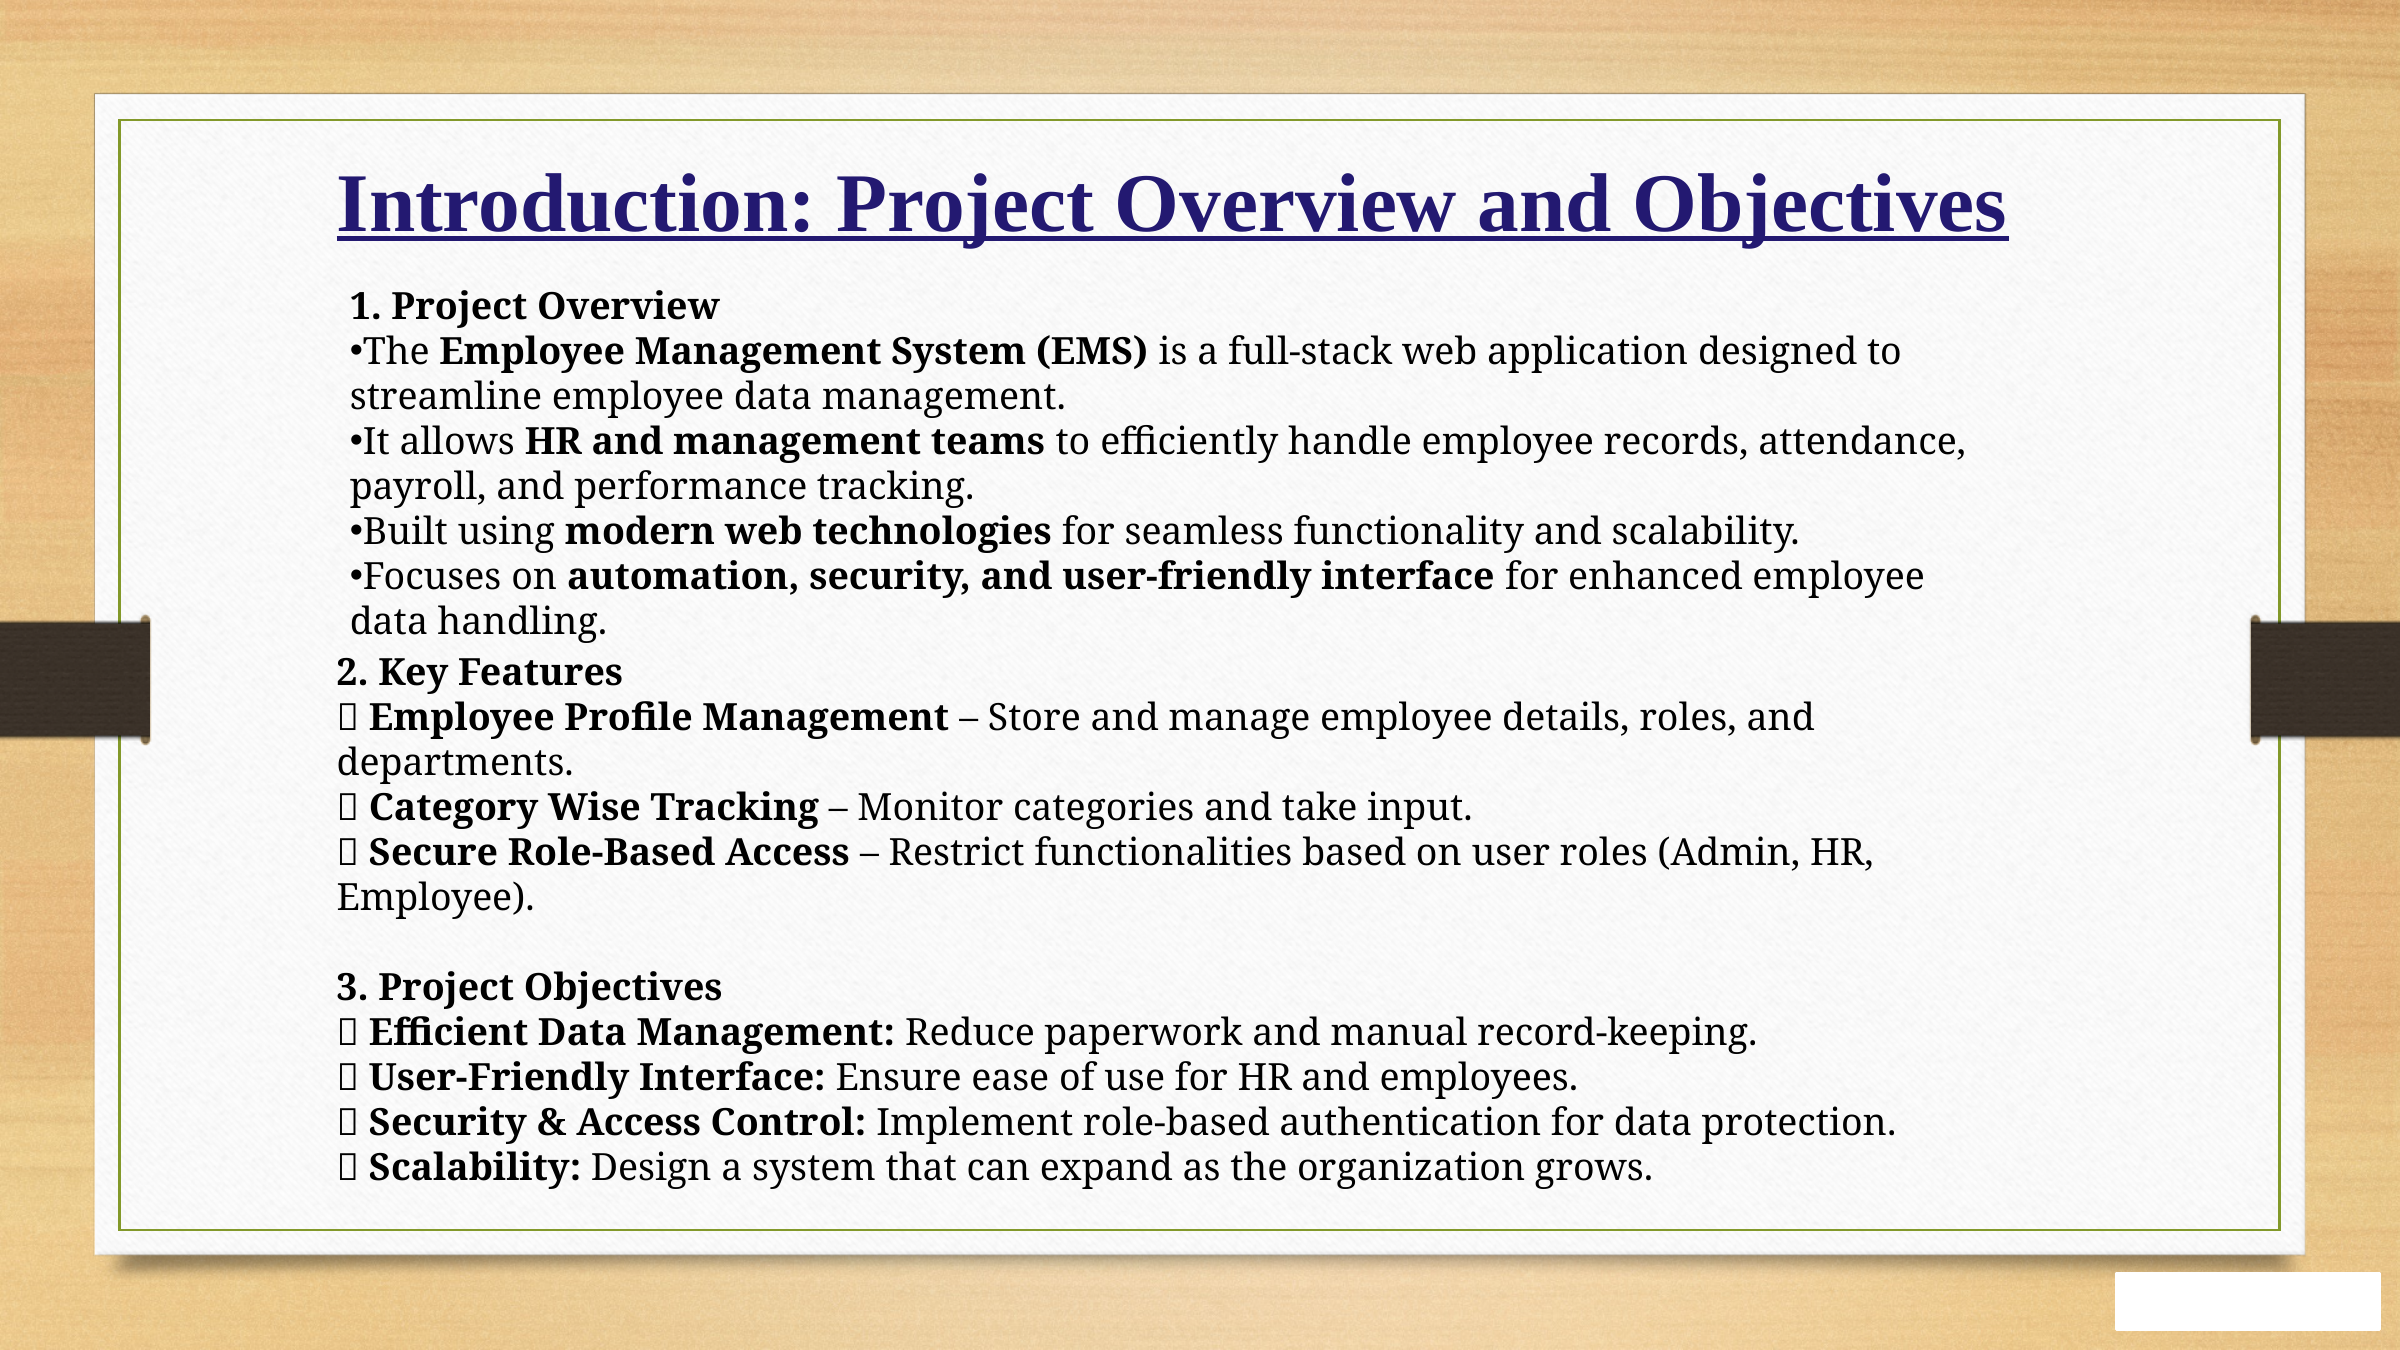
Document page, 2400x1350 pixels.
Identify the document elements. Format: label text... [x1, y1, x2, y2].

picture [0, 0, 2400, 1350]
text_box 1. Project Overview The Employee Management System (EMS) is a full-stack web application designed to streamline employee data management. It allows HR and management teams to efficiently handle employee records, attendance, payroll, and performance tracking. Built using modern web technologies for seamless functionality and scalability. Focuses on automation, security, and user-friendly interface for enhanced employee data handling. [349, 281, 1998, 619]
text_box Introduction: Project Overview and Objectives [336, 132, 2339, 249]
text_box [2115, 1272, 2381, 1331]
text_box 2. Key Features ✅ Employee Profile Management – Store and manage employee details, roles, and departments. ✅ Category Wise Tracking – Monitor categories and take input. ✅ Secure Role-Based Access – Restrict functionalities based on user roles (Admin, HR, Employee). 3. Project Objectives 🔹 Efficient Data Management: Reduce paperwork and manual record-keeping. 🔹 User-Friendly Interface: Ensure ease of use for HR and employees. 🔹 Security & Access Control: Implement role-based authentication for data protection. 🔹 Scalability: Design a system that can expand as the organization grows. [336, 648, 1963, 1210]
